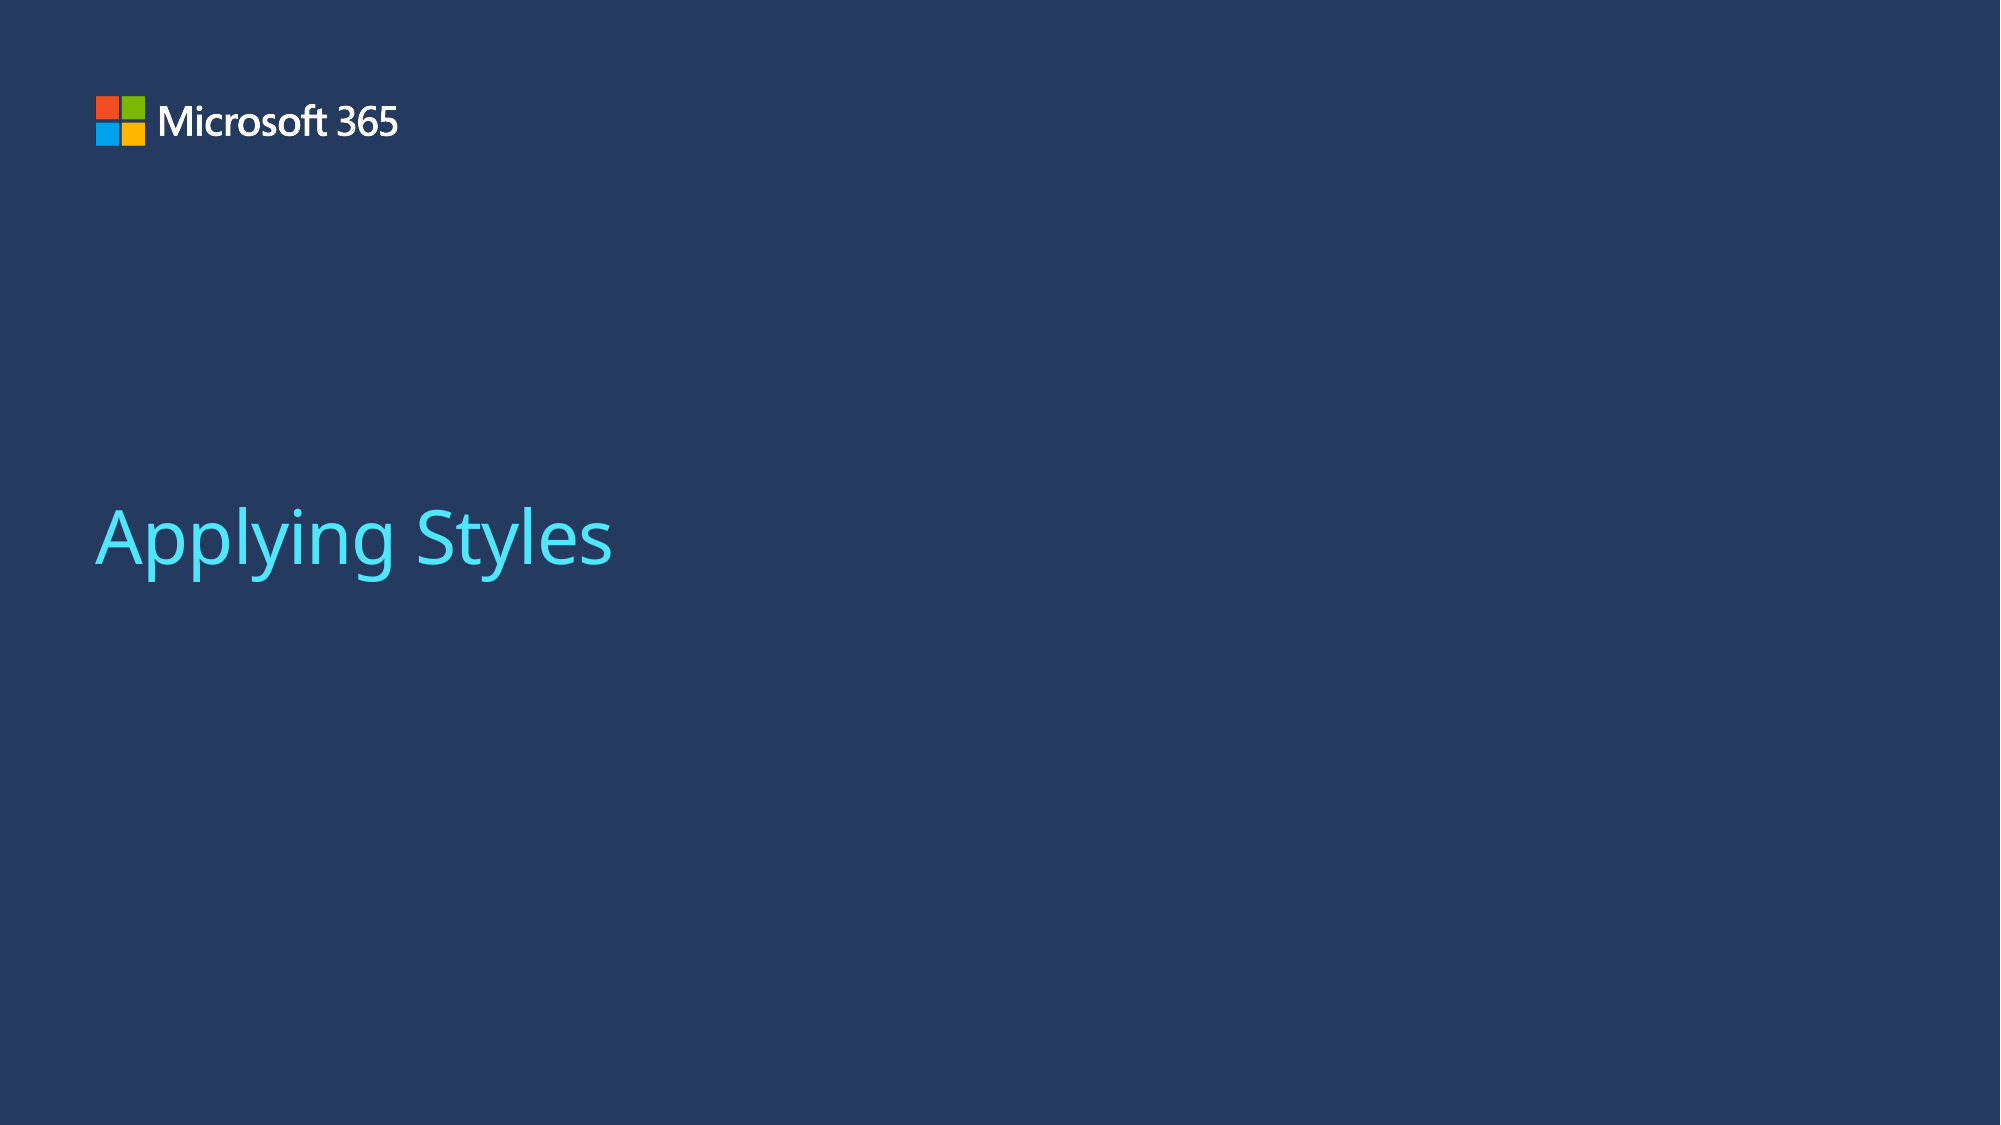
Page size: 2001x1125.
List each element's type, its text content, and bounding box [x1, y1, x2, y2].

picture [46, 46, 447, 195]
title Applying Styles [95, 488, 1596, 580]
